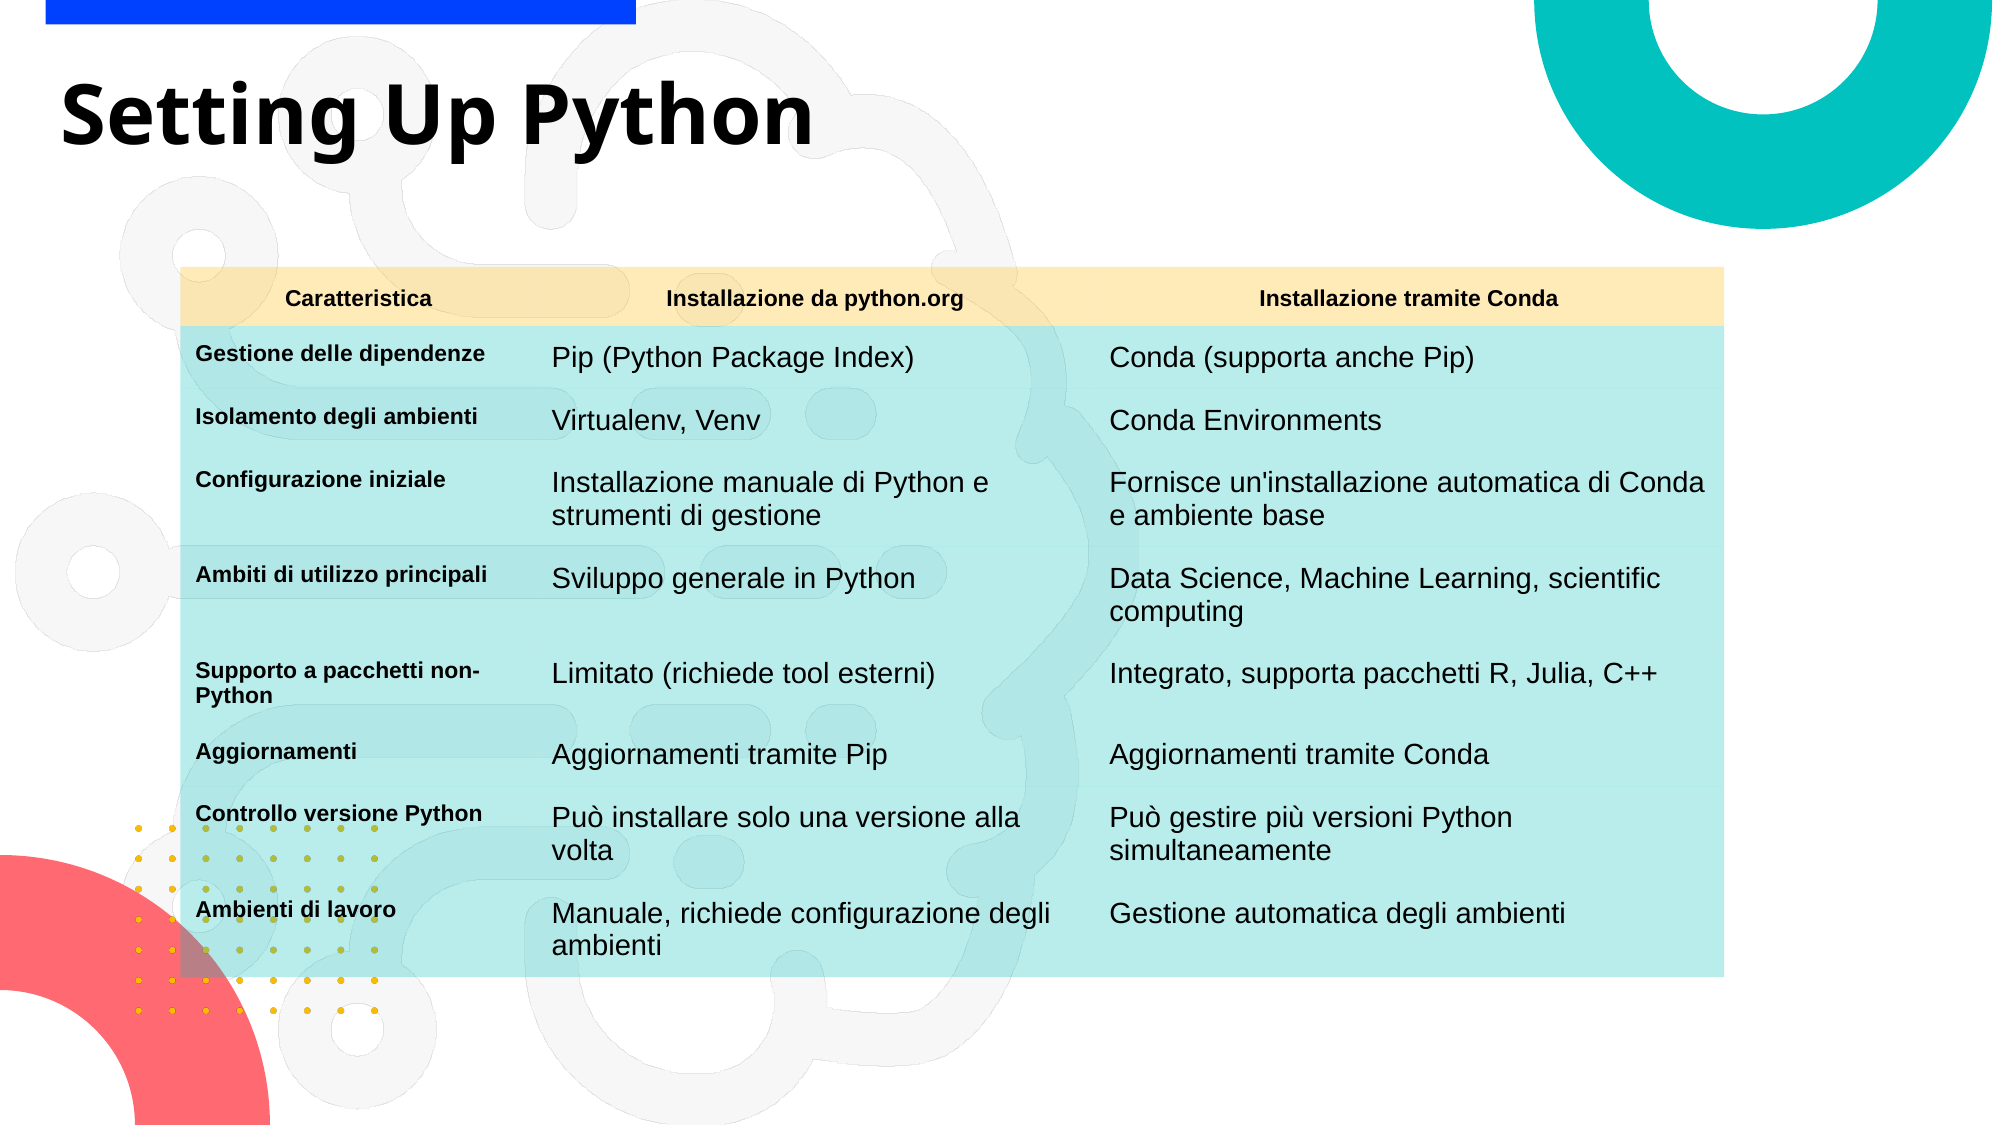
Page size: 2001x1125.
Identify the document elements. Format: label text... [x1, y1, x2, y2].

table_cell Integrato, supporta pacchetti R, Julia, C++ [1094, 642, 1724, 723]
table_cell Gestione automatica degli ambienti [1094, 882, 1724, 977]
table_cell Installazione manuale di Python e strumenti di gestione [537, 451, 1094, 547]
picture [135, 825, 378, 1014]
table_cell Ambiti di utilizzo principali [180, 547, 537, 642]
table_cell Configurazione iniziale [180, 451, 537, 547]
table_cell Limitato (richiede tool esterni) [537, 642, 1094, 723]
table_cell Conda Environments [1094, 389, 1724, 451]
table_header Caratteristica [180, 267, 537, 326]
table_cell Supporto a pacchetti non-Python [180, 642, 537, 723]
table_cell Ambienti di lavoro [180, 882, 537, 977]
table_cell Fornisce un'installazione automatica di Conda e ambiente base [1094, 451, 1724, 547]
table_cell Può installare solo una versione alla volta [537, 786, 1094, 882]
table_header Installazione tramite Conda [1094, 267, 1724, 326]
table_cell Può gestire più versioni Python simultaneamente [1094, 786, 1724, 882]
table_cell Controllo versione Python [180, 786, 537, 882]
table_cell Virtualenv, Venv [537, 389, 1094, 451]
table_cell Aggiornamenti [180, 723, 537, 786]
table_header Installazione da python.org [537, 267, 1094, 326]
table_cell Conda (supporta anche Pip) [1094, 326, 1724, 389]
table_cell Aggiornamenti tramite Pip [537, 723, 1094, 786]
table_cell Gestione delle dipendenze [180, 326, 537, 389]
table_cell Sviluppo generale in Python [537, 547, 1094, 642]
table_cell Isolamento degli ambienti [180, 389, 537, 451]
title Setting Up Python [45, 53, 1746, 185]
table_cell Pip (Python Package Index) [537, 326, 1094, 389]
table_cell Data Science, Machine Learning, scientific computing [1094, 547, 1724, 642]
table_cell Aggiornamenti tramite Conda [1094, 723, 1724, 786]
table_cell Manuale, richiede configurazione degli ambienti [537, 882, 1094, 977]
